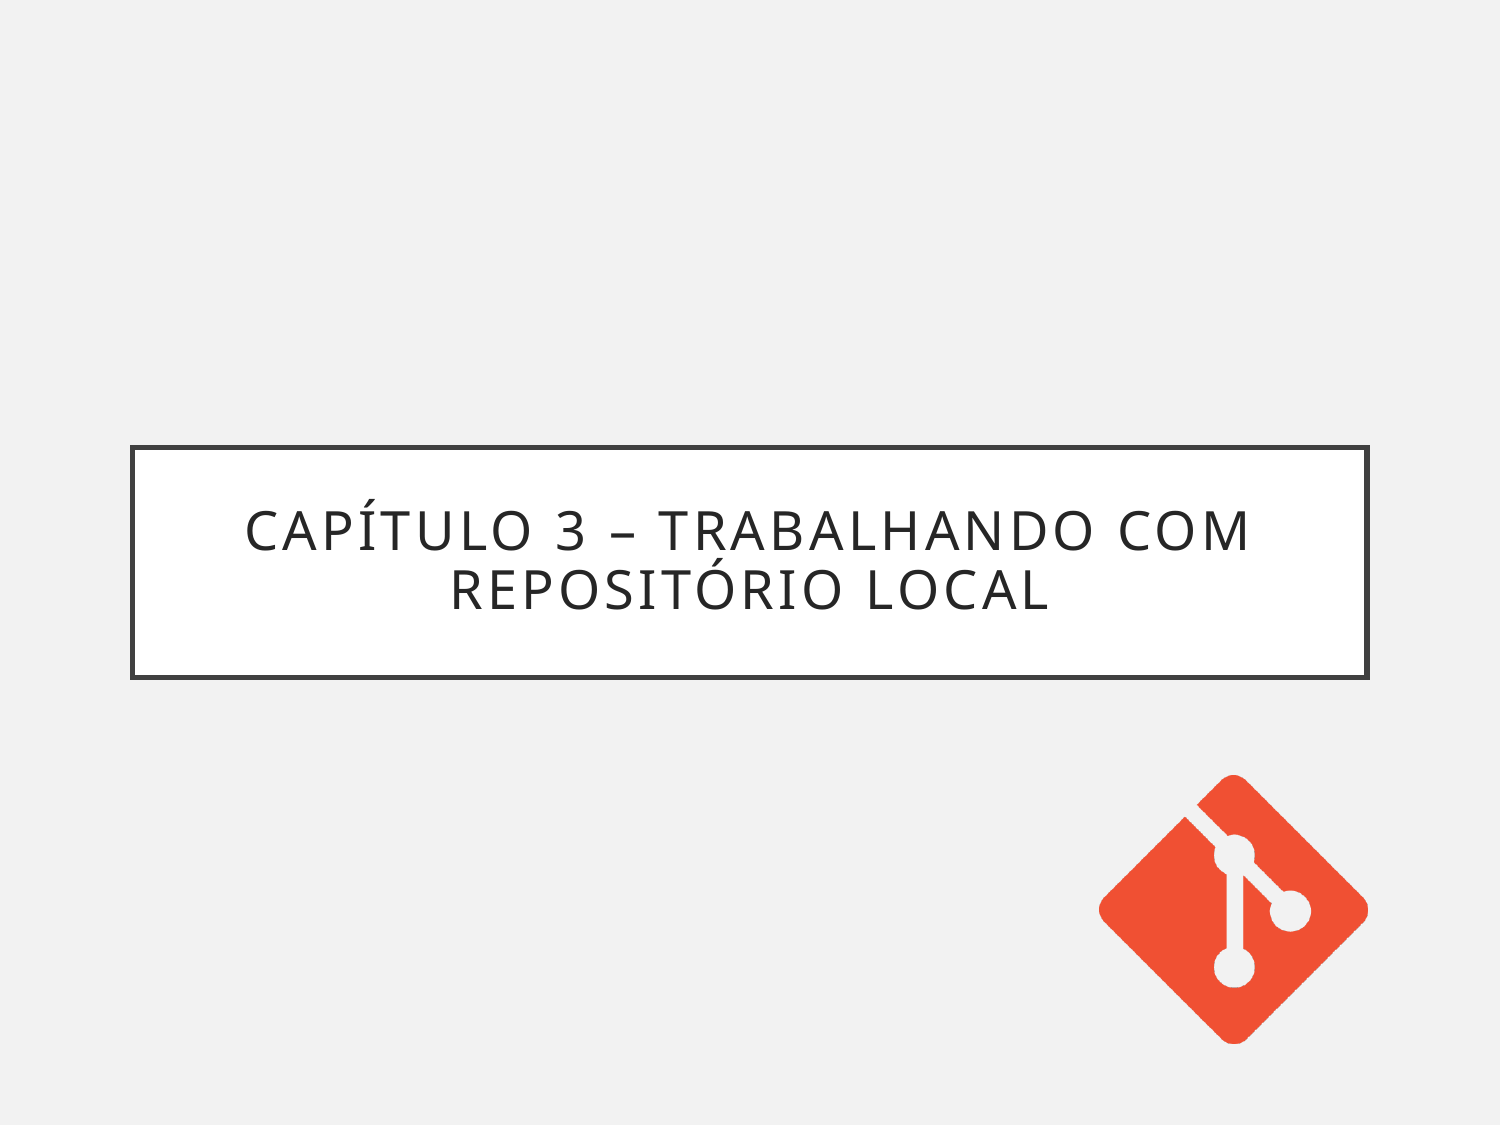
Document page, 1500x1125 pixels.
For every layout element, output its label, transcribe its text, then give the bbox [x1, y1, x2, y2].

picture [1098, 775, 1368, 1044]
title CAPÍTULO 3 – TRABALHANDO COM REPOSITÓRIO LOCAL [130, 445, 1370, 680]
